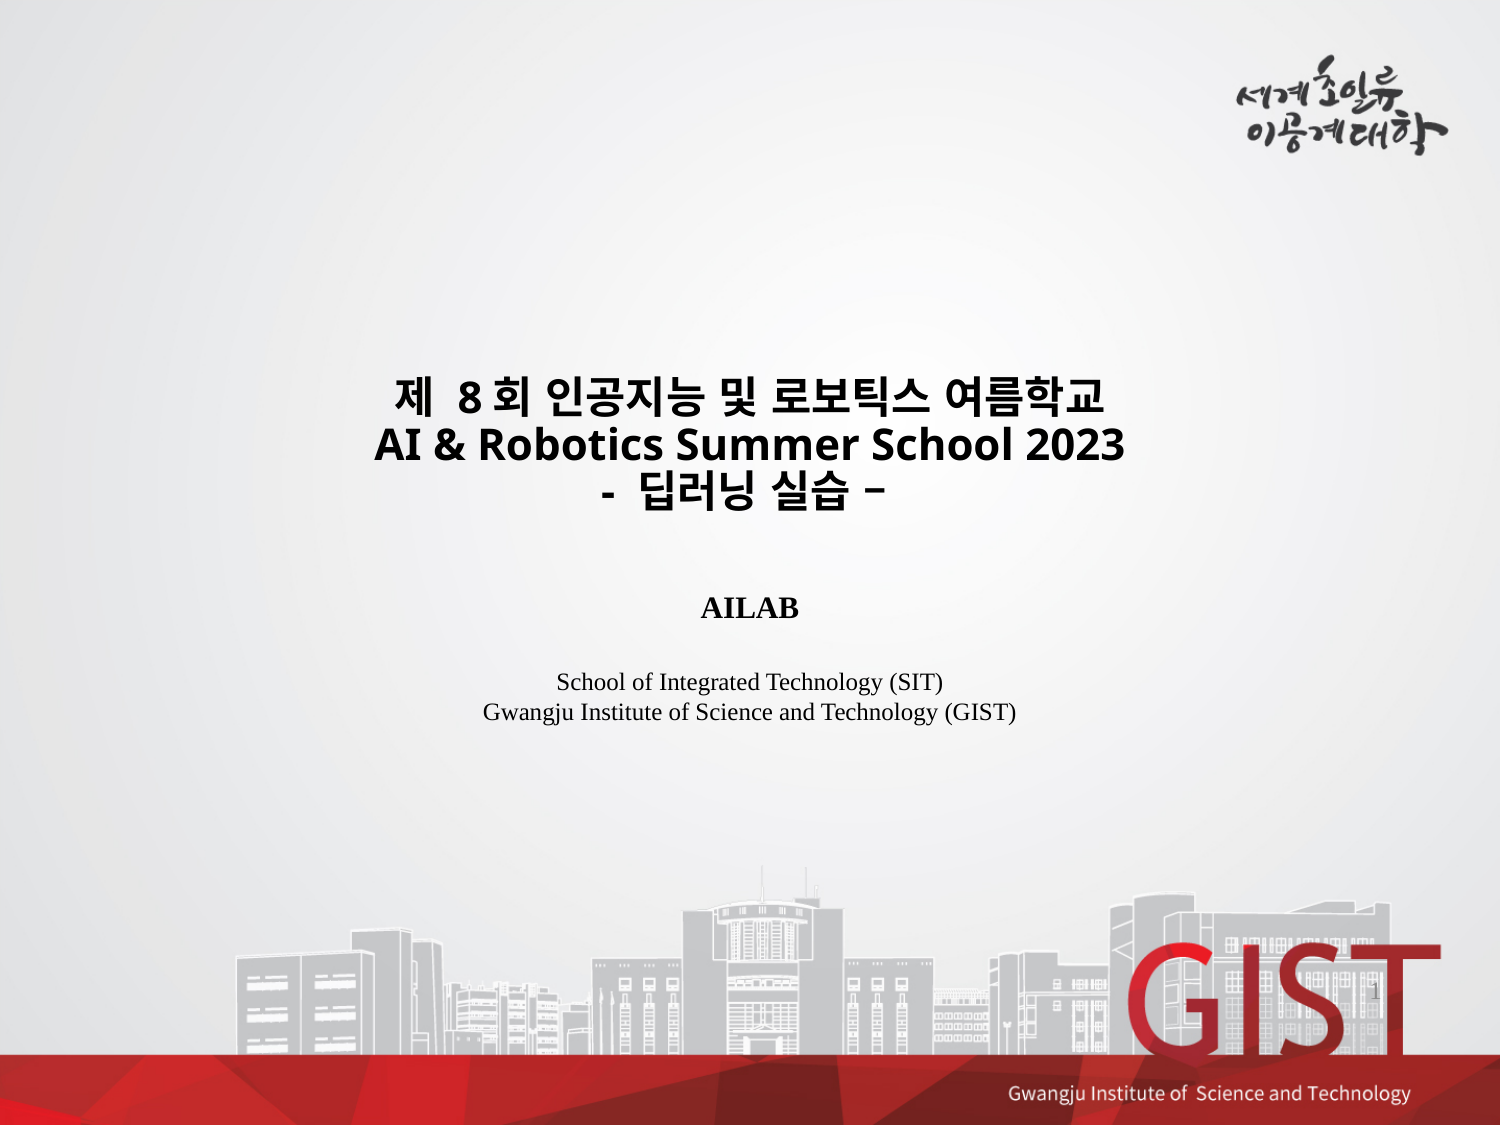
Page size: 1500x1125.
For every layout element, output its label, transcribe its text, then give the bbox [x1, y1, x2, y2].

text_box AILAB [187, 560, 1313, 723]
slide_number 1 [1059, 966, 1397, 1012]
text_box School of Integrated Technology (SIT) Gwangju Institute of Science and Technology (GIST) [404, 657, 1096, 733]
title 제 8회 인공지능 및 로보틱스 여름학교 AI & Robotics Summer School 2023 - 딥러닝 실습 – [0, 335, 1500, 559]
picture [0, 559, 1500, 1125]
picture [0, 0, 1500, 335]
